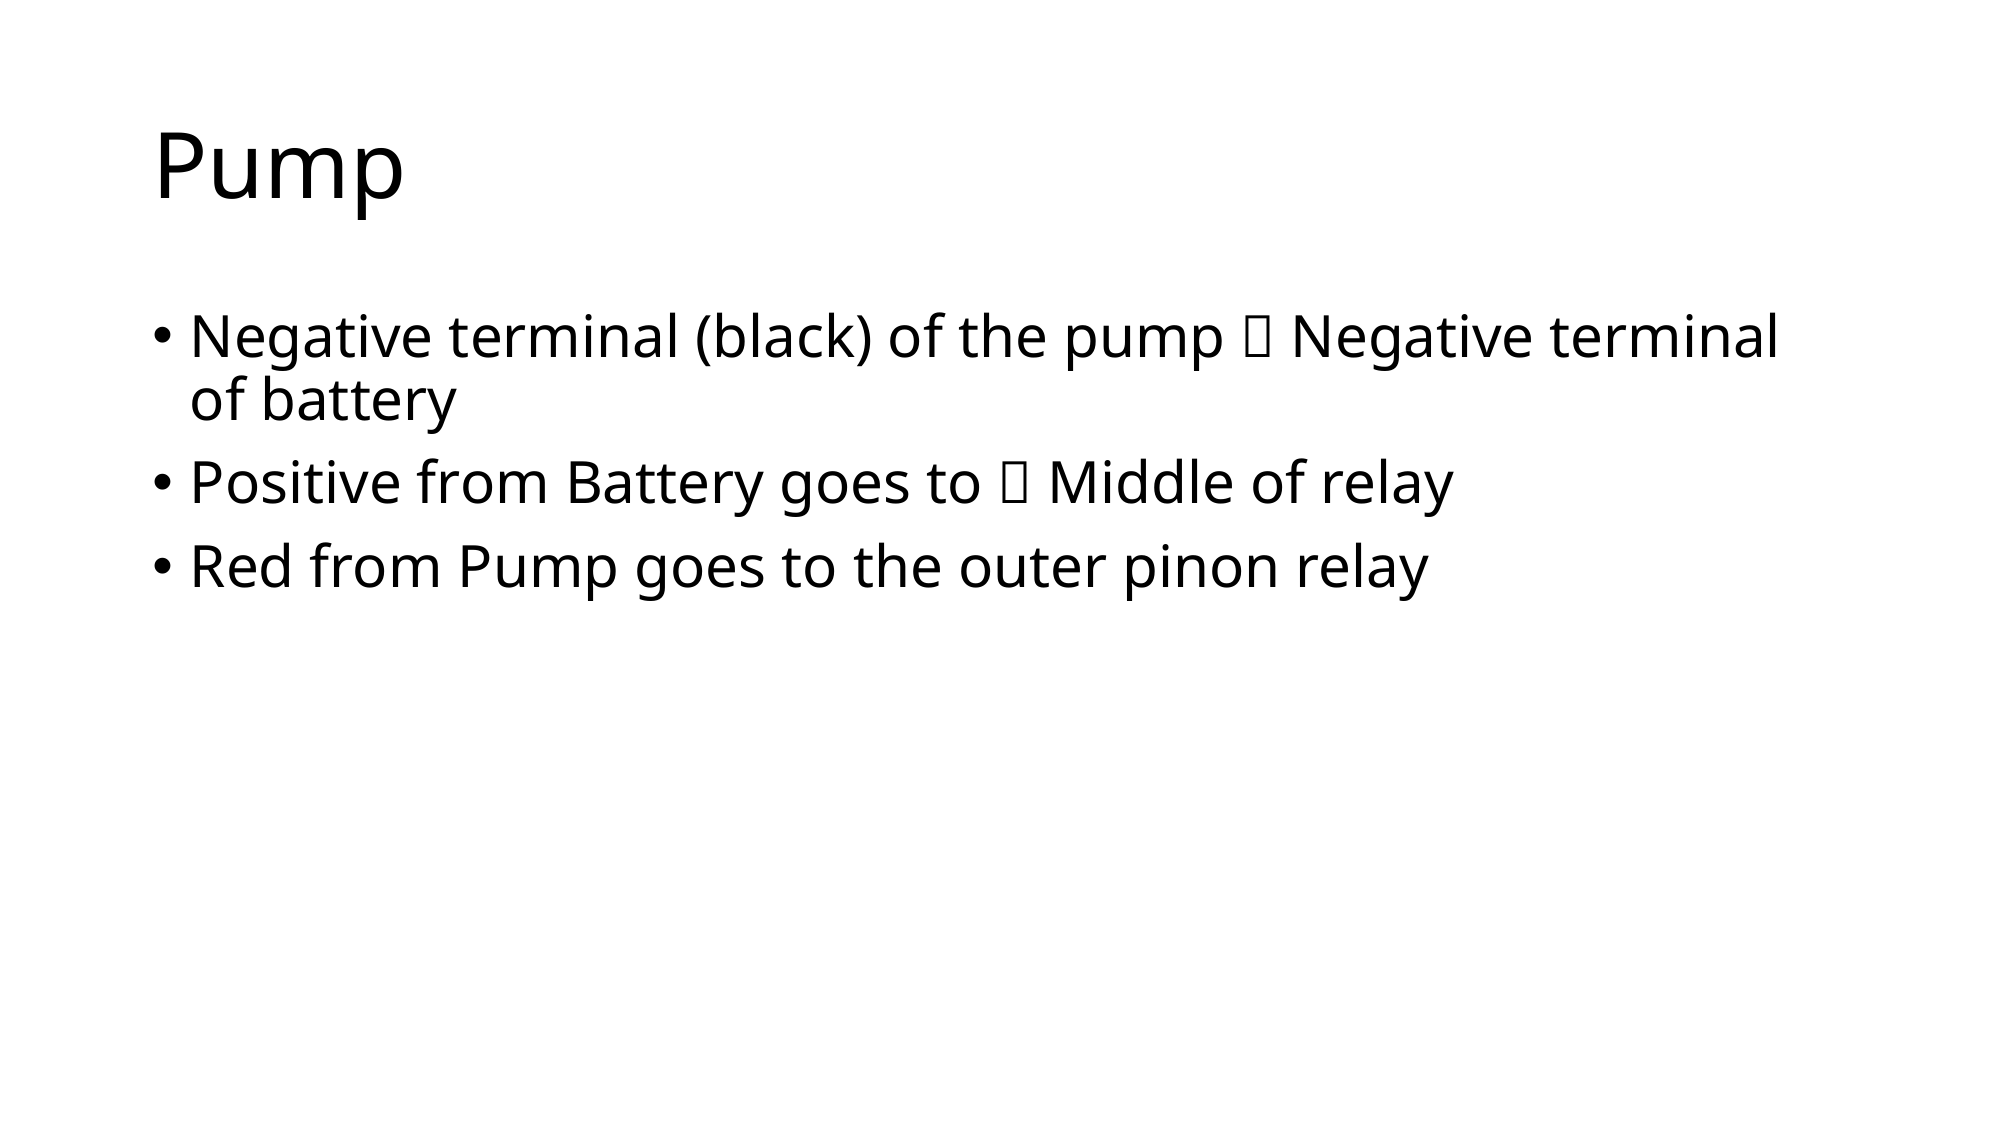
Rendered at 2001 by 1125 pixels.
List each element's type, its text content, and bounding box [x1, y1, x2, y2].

title Pump [137, 59, 1863, 278]
list Negative terminal (black) of the pump  Negative terminal of battery Positive from Battery goes to  Middle of relay Red from Pump goes to the outer pinon relay [137, 299, 1863, 1014]
